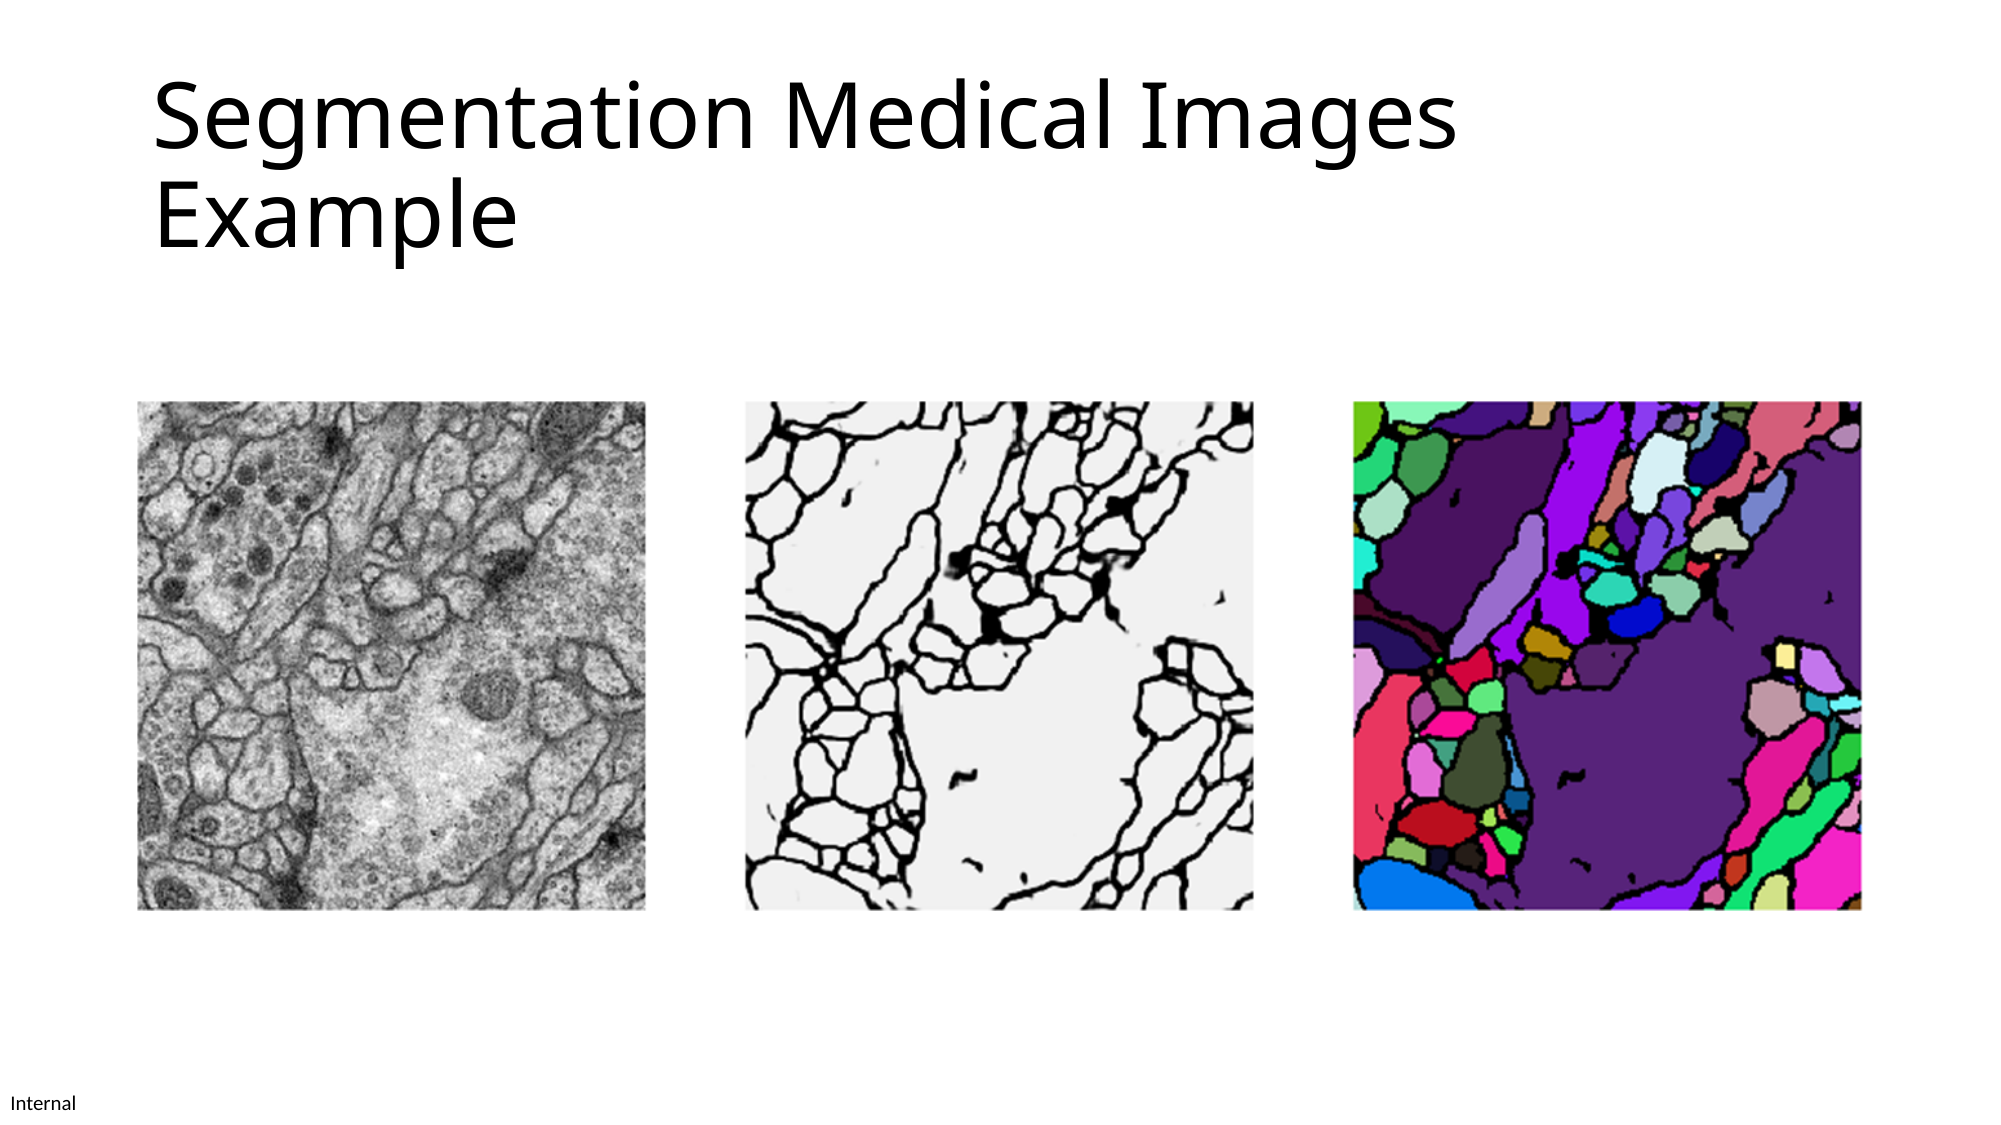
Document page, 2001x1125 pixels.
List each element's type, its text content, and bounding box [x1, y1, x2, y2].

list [137, 401, 1863, 911]
title Segmentation Medical Images Example [137, 59, 1863, 278]
